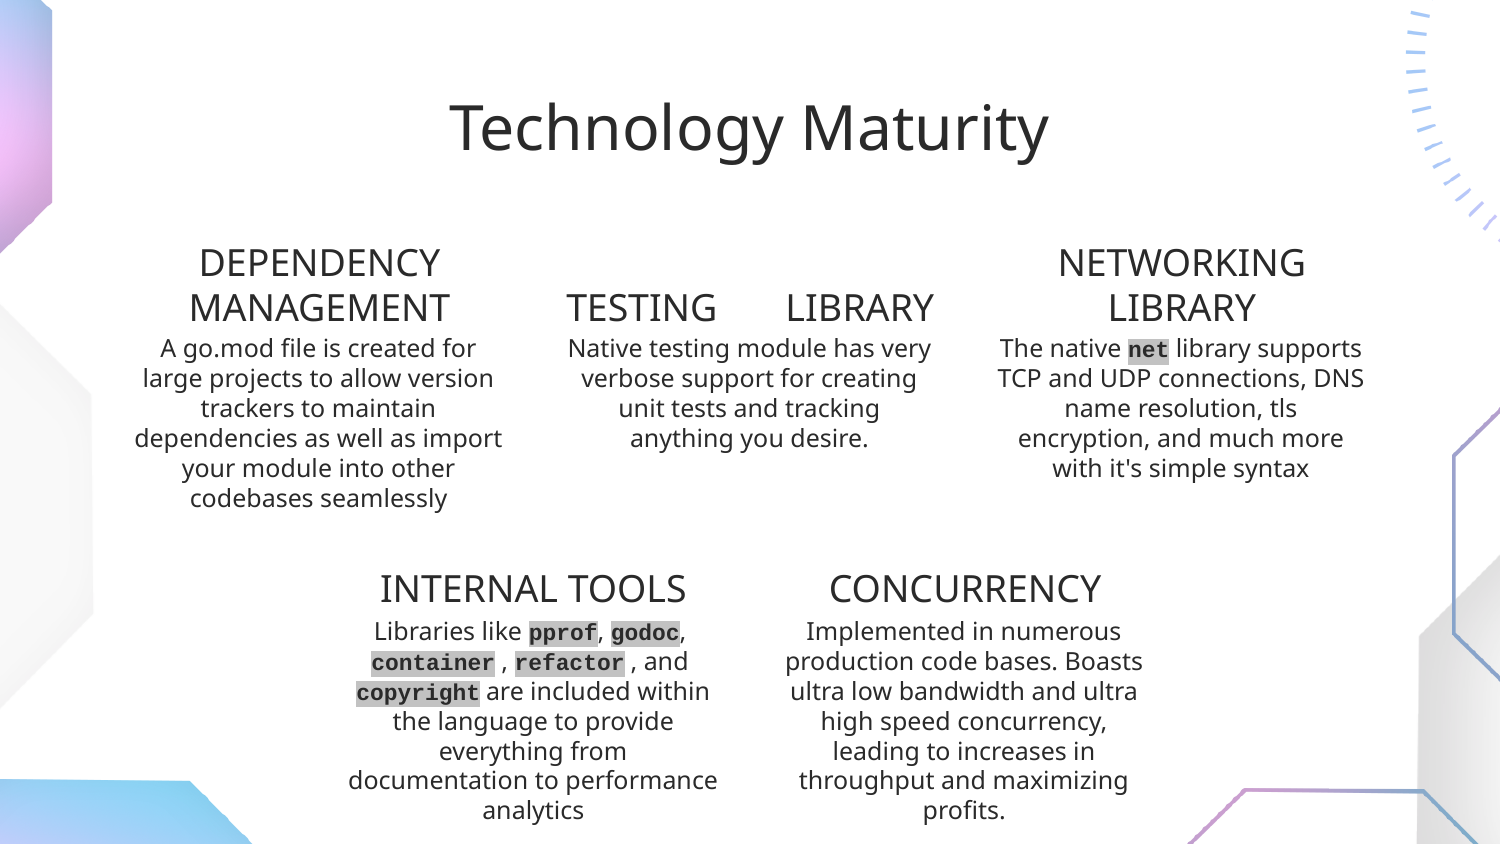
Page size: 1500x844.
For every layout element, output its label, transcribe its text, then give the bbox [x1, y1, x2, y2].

subtitle DEPENDENCY MANAGEMENT [118, 229, 521, 344]
subtitle Libraries like pprof, godoc, container , refactor , and copyright are included within the language to provide everything from documentation to performance analytics [332, 626, 734, 814]
subtitle The native net library supports TCP and UDP connections, DNS name resolution, tls encryption, and much more with it's simple syntax [980, 318, 1383, 465]
picture [0, 230, 328, 844]
subtitle INTERNAL TOOLS [332, 511, 734, 626]
subtitle TESTING LIBRARY [548, 229, 952, 344]
subtitle NETWORKING LIBRARY [980, 229, 1383, 318]
title Technology Maturity [118, 72, 1382, 167]
picture [1394, 0, 1500, 296]
picture [1111, 323, 1500, 844]
subtitle Native testing module has very verbose support for creating unit tests and tracking anything you desire. [548, 344, 951, 465]
subtitle CONCURRENCY [763, 511, 1167, 626]
picture [0, 0, 54, 229]
subtitle A go.mod file is created for large projects to allow version trackers to maintain dependencies as well as import your module into other codebases seamlessly [118, 344, 520, 495]
subtitle Implemented in numerous production code bases. Boasts ultra low bandwidth and ultra high speed concurrency, leading to increases in throughput and maximizing profits. [762, 600, 1166, 805]
